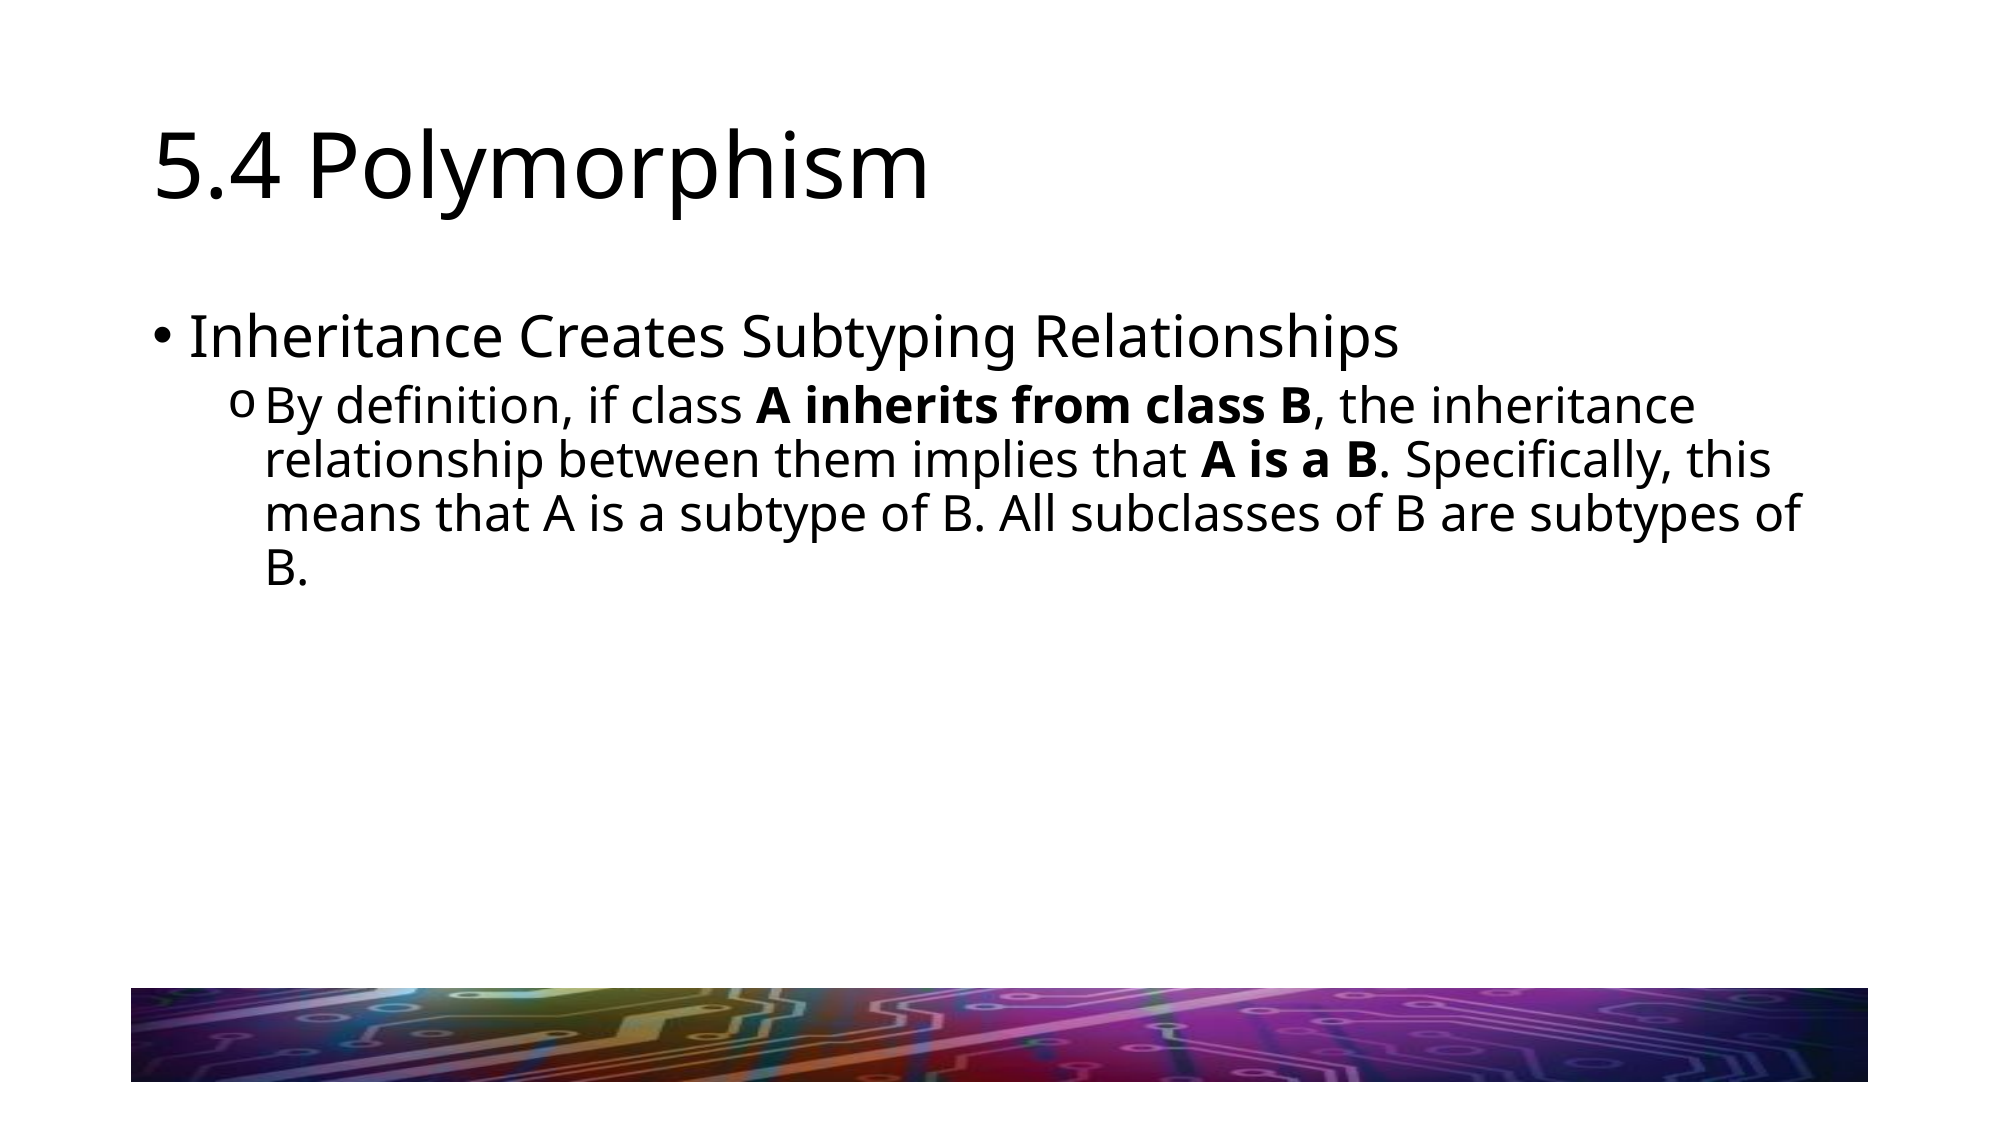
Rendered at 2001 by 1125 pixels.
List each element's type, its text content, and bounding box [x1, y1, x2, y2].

picture [131, 988, 1869, 1083]
list Inheritance Creates Subtyping Relationships By definition, if class A inherits from class B, the inheritance relationship between them implies that A is a B. Specifically, this means that A is a subtype of B. All subclasses of B are subtypes of B. [137, 299, 1863, 963]
title 5.4 Polymorphism [137, 59, 1863, 278]
